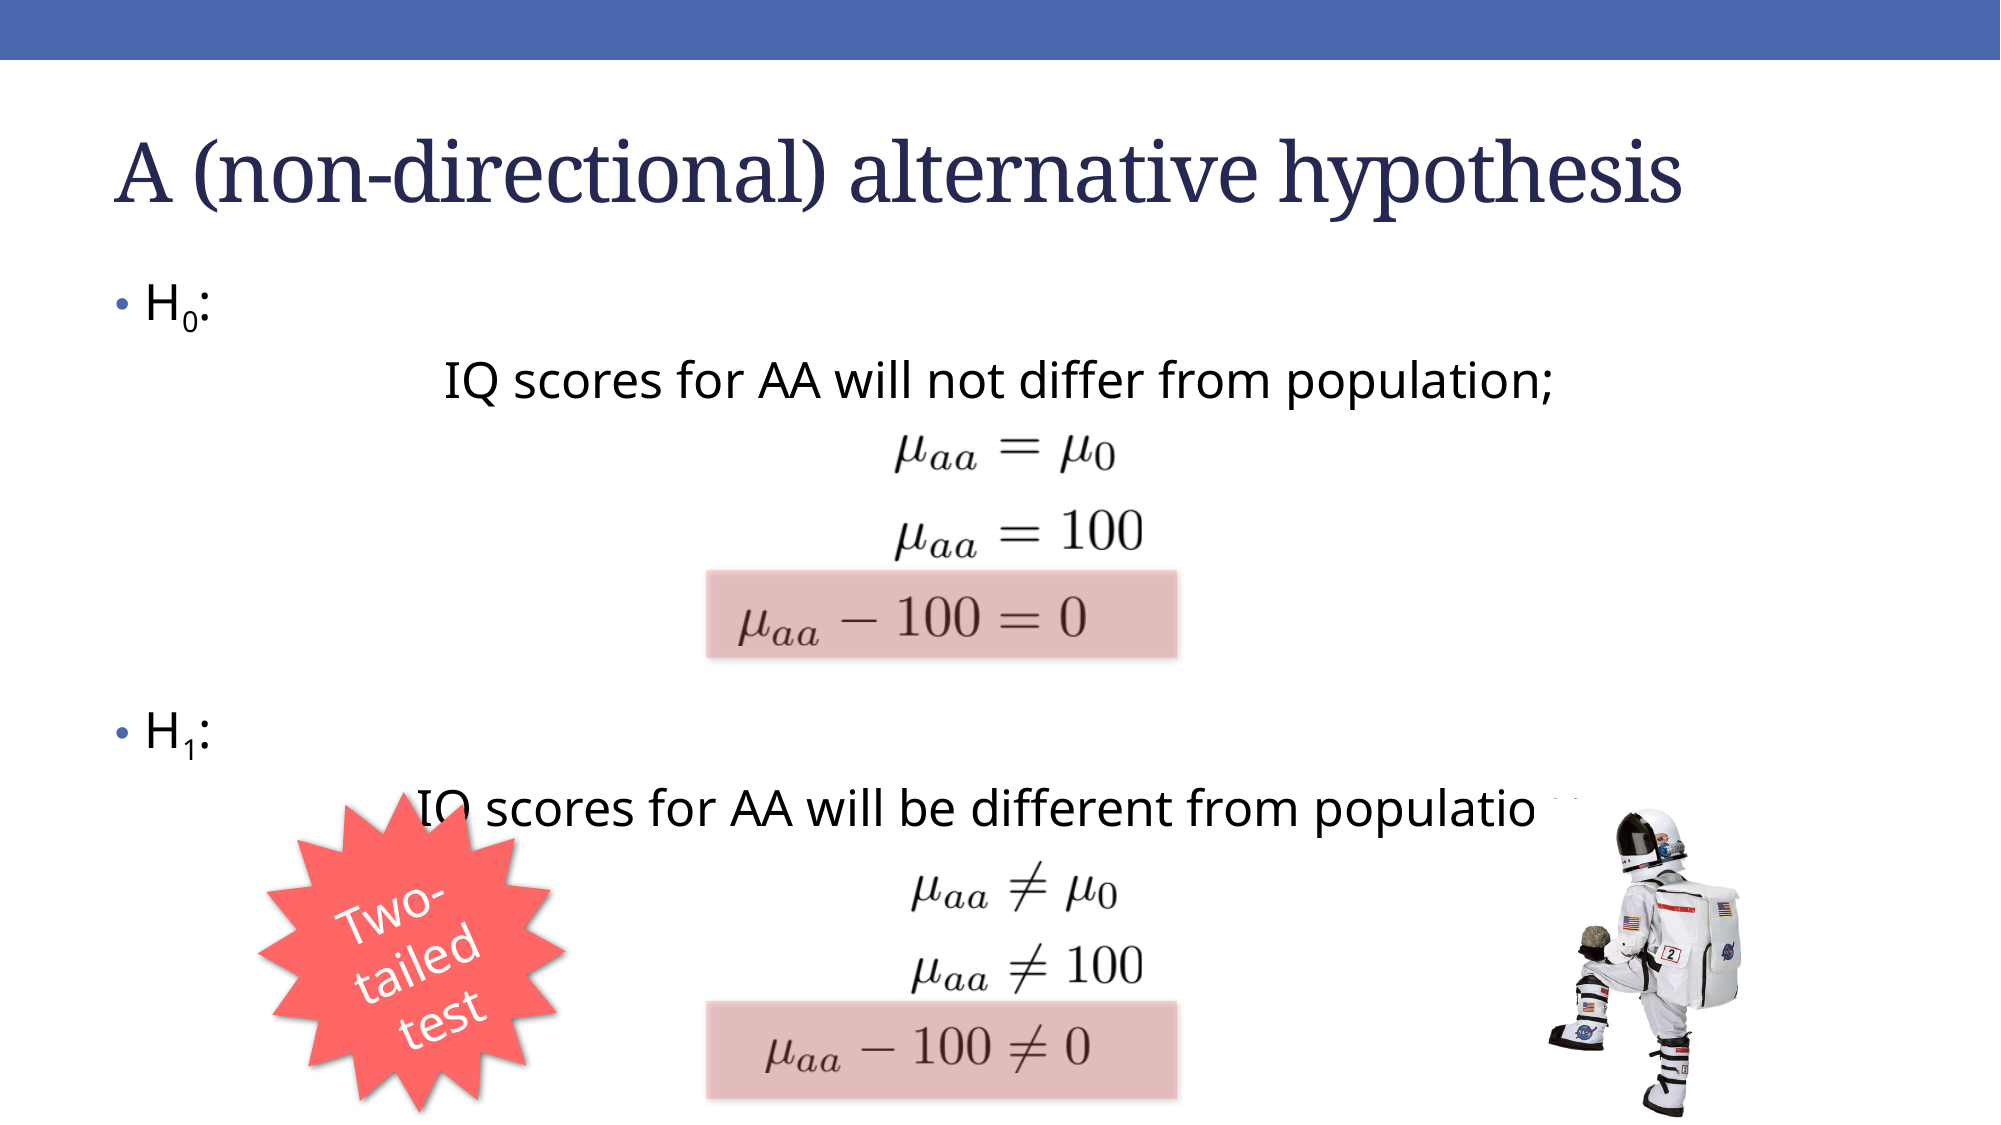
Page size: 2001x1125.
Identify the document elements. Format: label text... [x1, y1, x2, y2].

text_box Two-tailed test [256, 791, 567, 1114]
picture [737, 433, 1142, 647]
picture [1534, 799, 1751, 1125]
list H0: IQ scores for AA will not differ from population; H1: IQ scores for AA will be different from population; [99, 262, 1900, 1063]
title A (non-directional) alternative hypothesis [99, 87, 1900, 250]
text_box [705, 1000, 1178, 1100]
text_box [705, 569, 1178, 659]
picture [764, 860, 1142, 1074]
